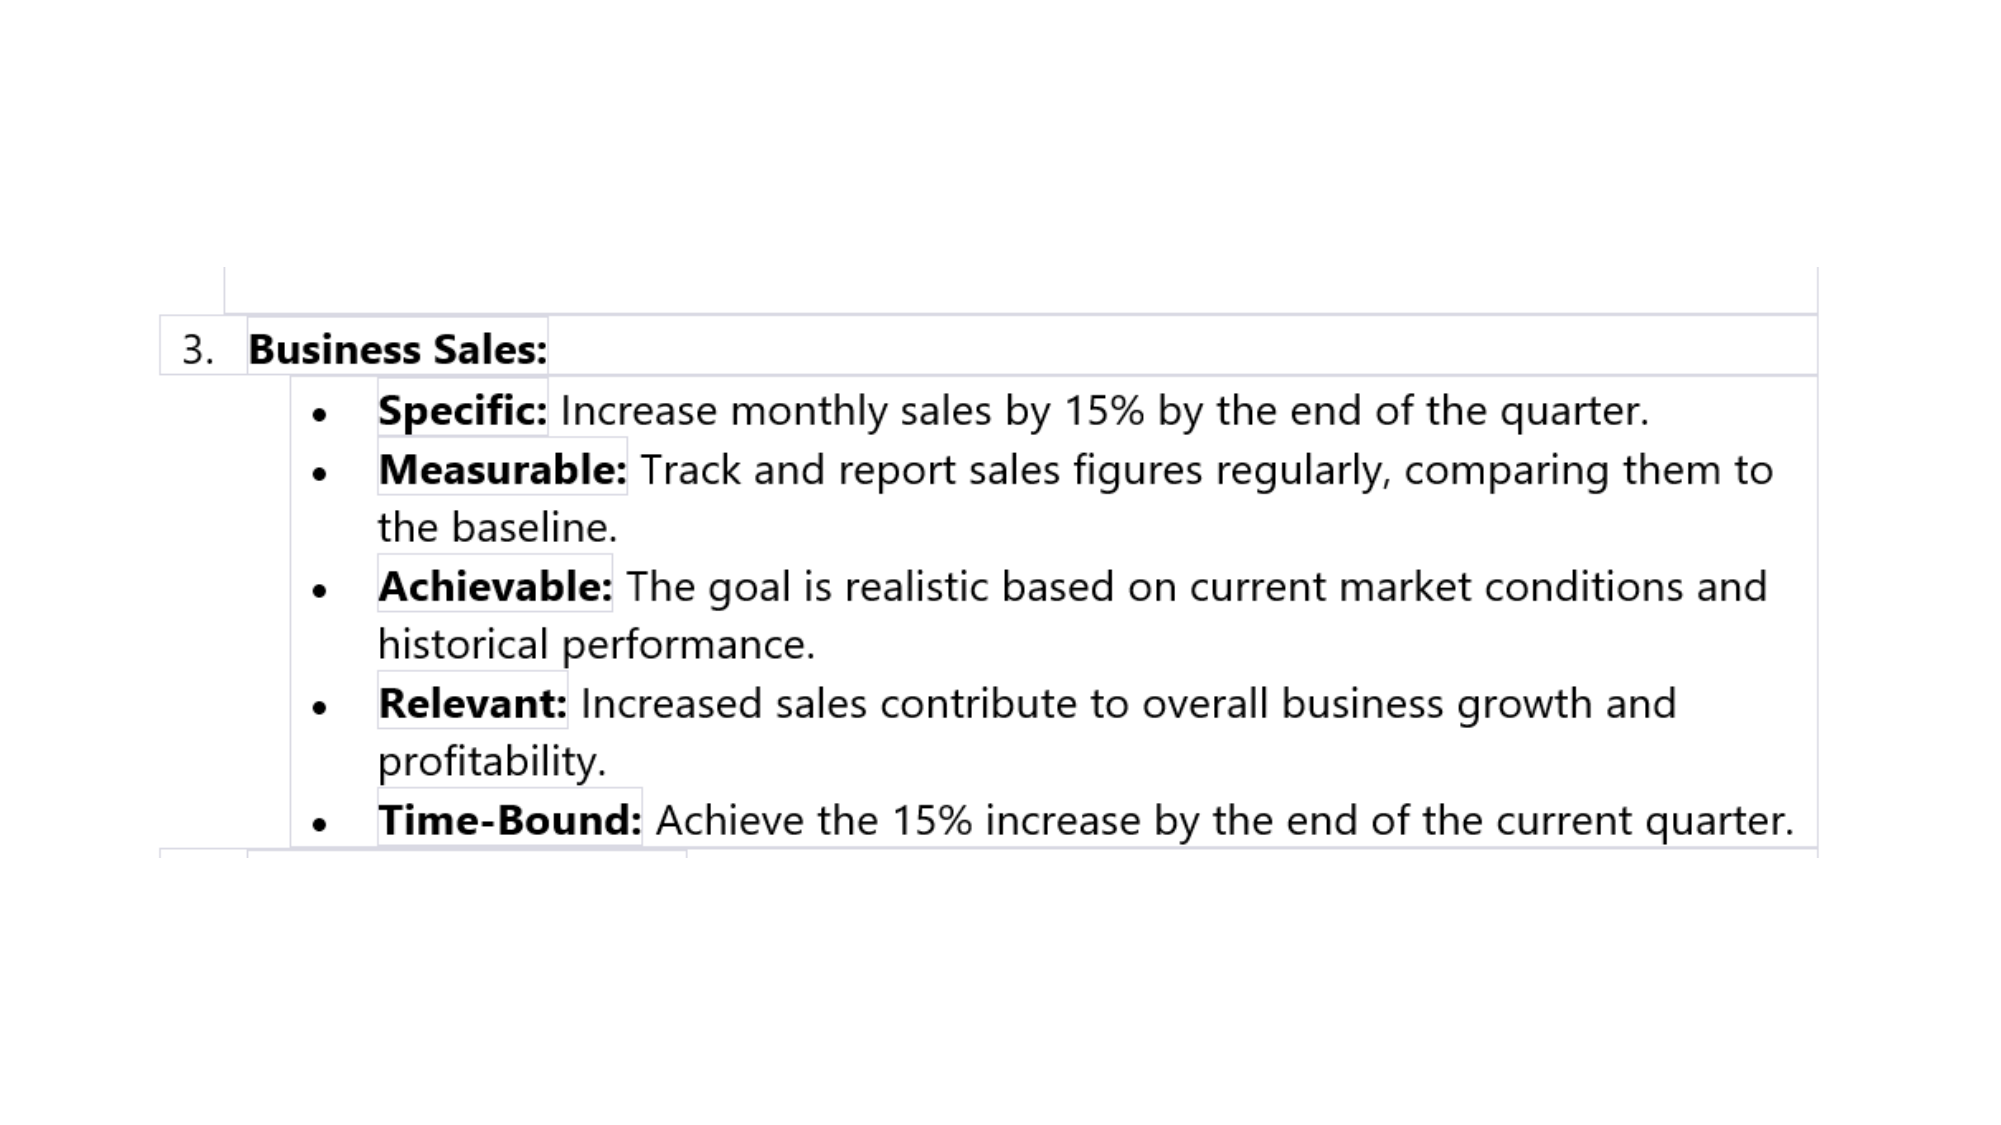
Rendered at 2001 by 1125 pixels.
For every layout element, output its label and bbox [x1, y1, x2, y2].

list [105, 267, 1895, 858]
